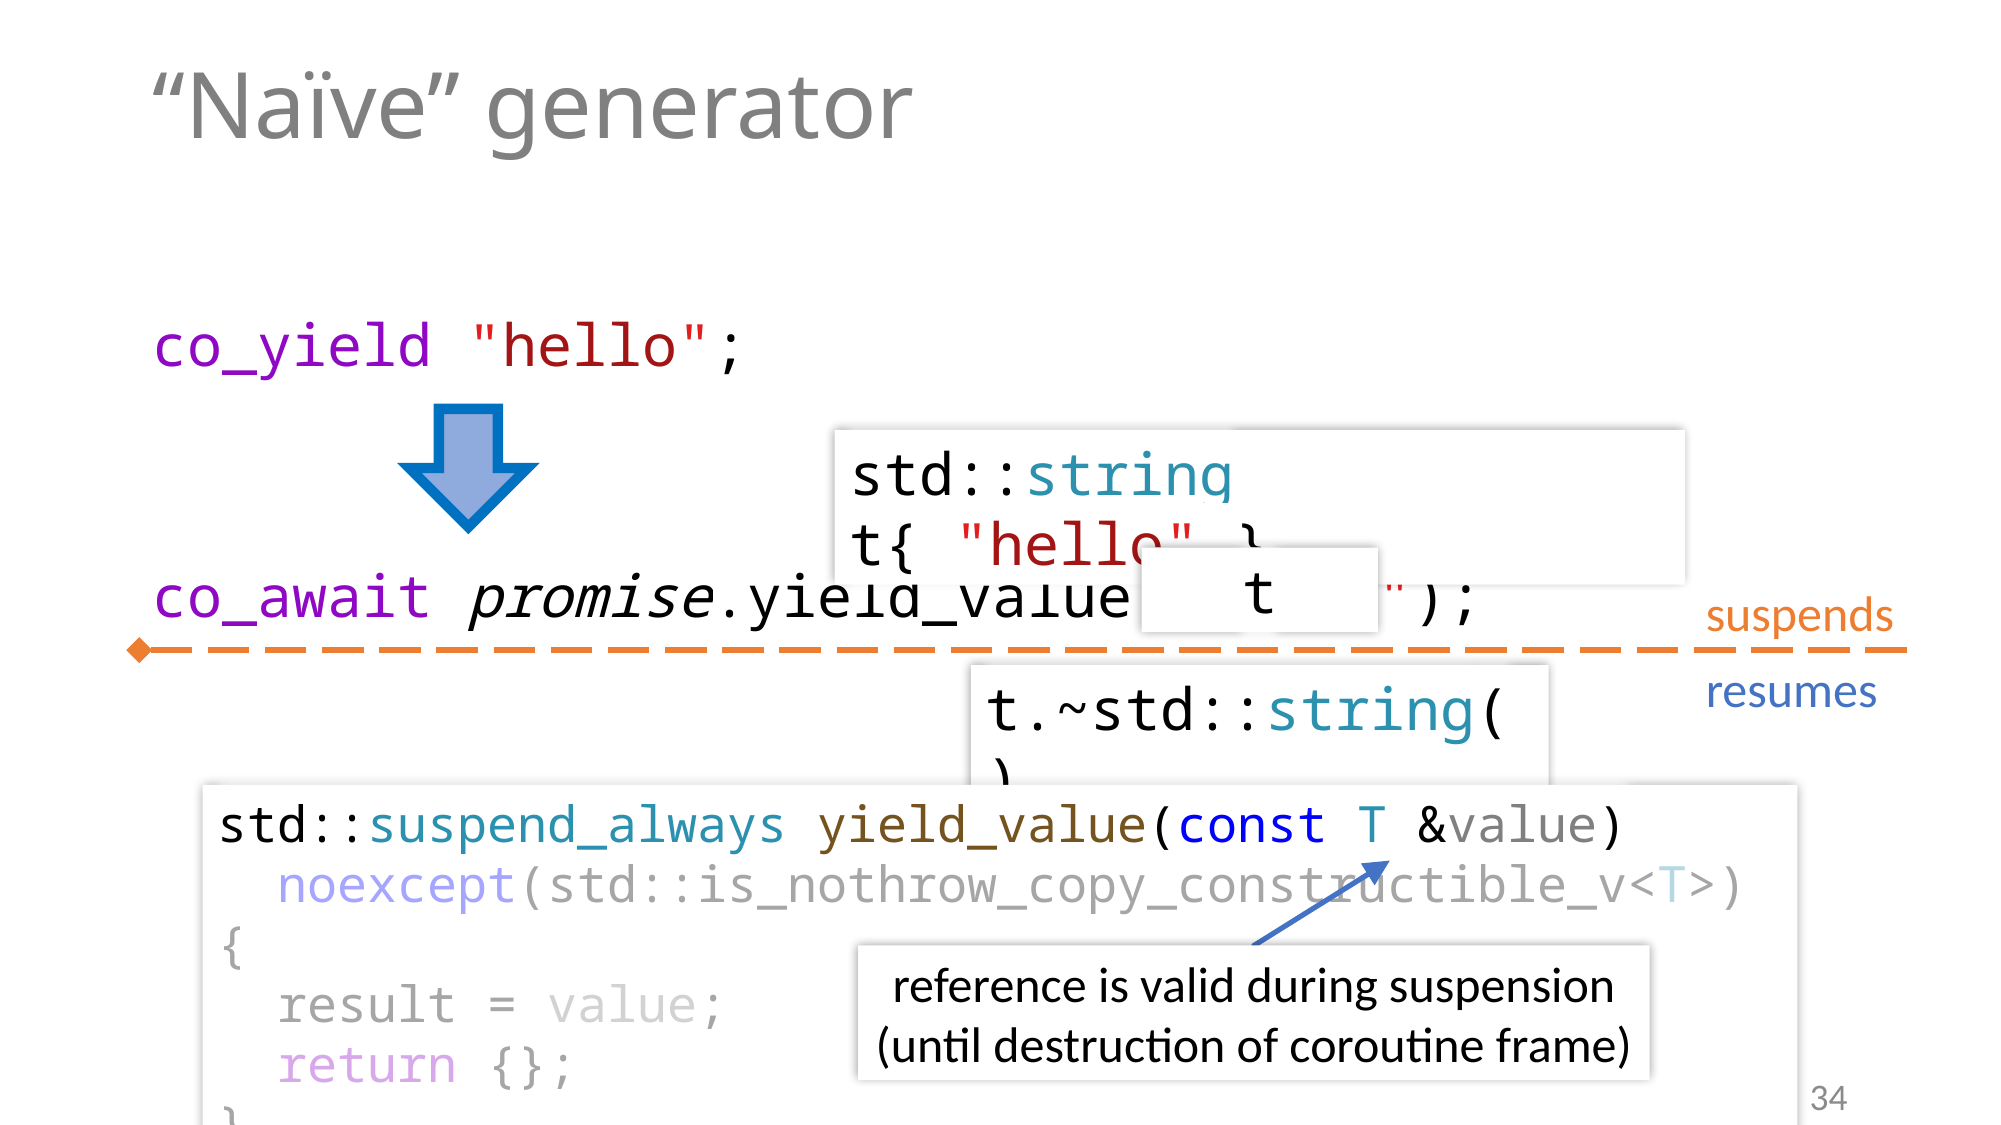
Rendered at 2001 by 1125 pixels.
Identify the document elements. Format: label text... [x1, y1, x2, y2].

slide_number 34 [1807, 1065, 1863, 1125]
text_box t.~std::string() [970, 665, 1549, 776]
text_box t [1141, 547, 1378, 633]
text_box std::string t{ "hello" } [834, 429, 1686, 585]
title “Naïve” generator [137, 0, 1863, 217]
list co_yield "hello"; co_­await promise.yield_­value("hello"); [137, 217, 1863, 649]
text_box suspends [1691, 574, 1916, 649]
text_box std::suspend_always yield_value(const T &value) noexcept(std::is_nothrow_copy_constructible_v<T>) { result = value; return {}; } [202, 784, 1798, 1125]
text_box [406, 407, 530, 529]
list co_yield "hello"; co_­await promise.yield_­value("hello"); [137, 651, 1863, 1066]
text_box resumes [1691, 651, 1916, 725]
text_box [1253, 860, 1390, 946]
text_box reference is valid during suspension (until destruction of coroutine frame) [858, 945, 1650, 1081]
